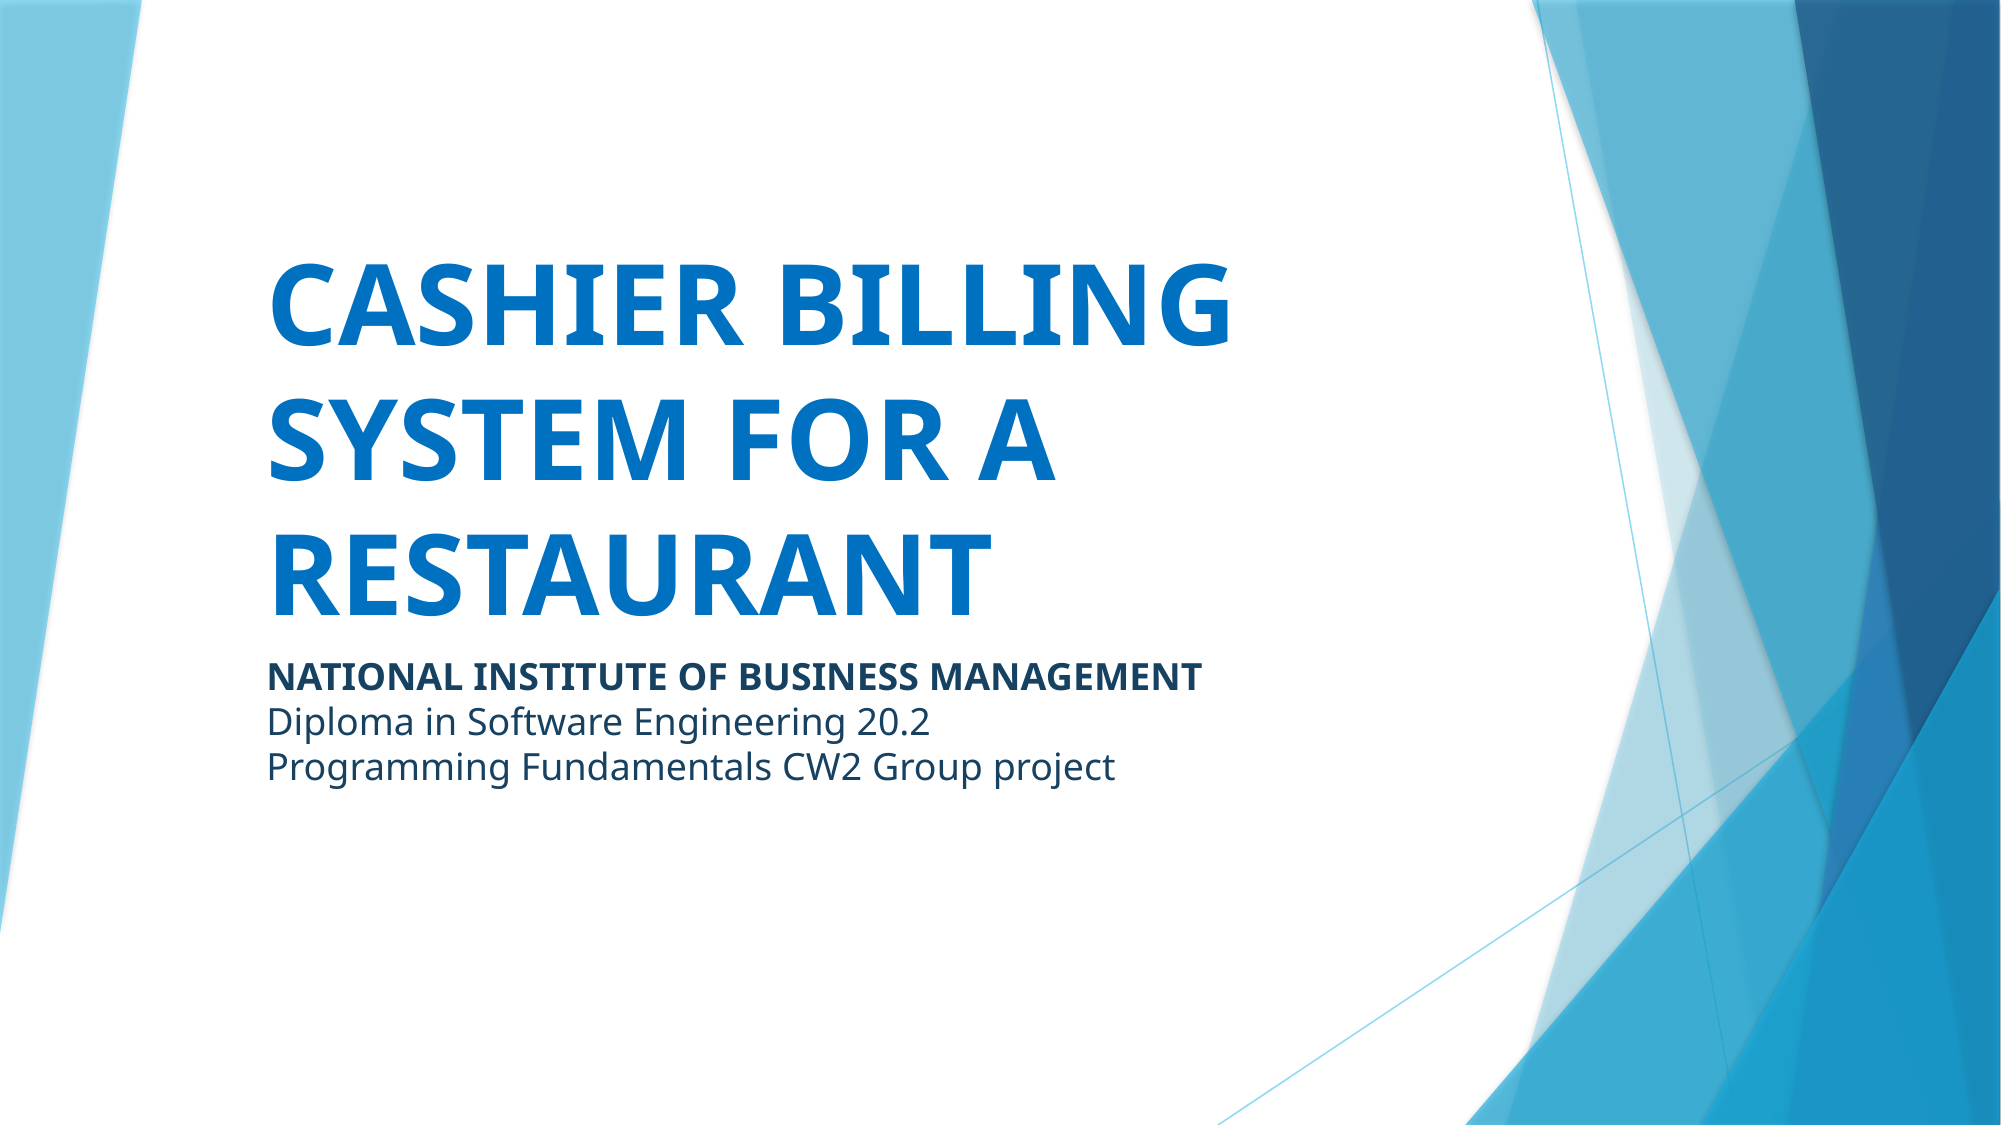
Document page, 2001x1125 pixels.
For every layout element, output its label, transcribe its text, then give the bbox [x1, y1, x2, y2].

title CASHIER BILLING SYSTEM FOR A RESTAURANT [251, 375, 1628, 646]
text_box NATIONAL INSTITUTE OF BUSINESS MANAGEMENT Diploma in Software Engineering 20.2 Programming Fundamentals CW2 Group project [251, 645, 1399, 886]
